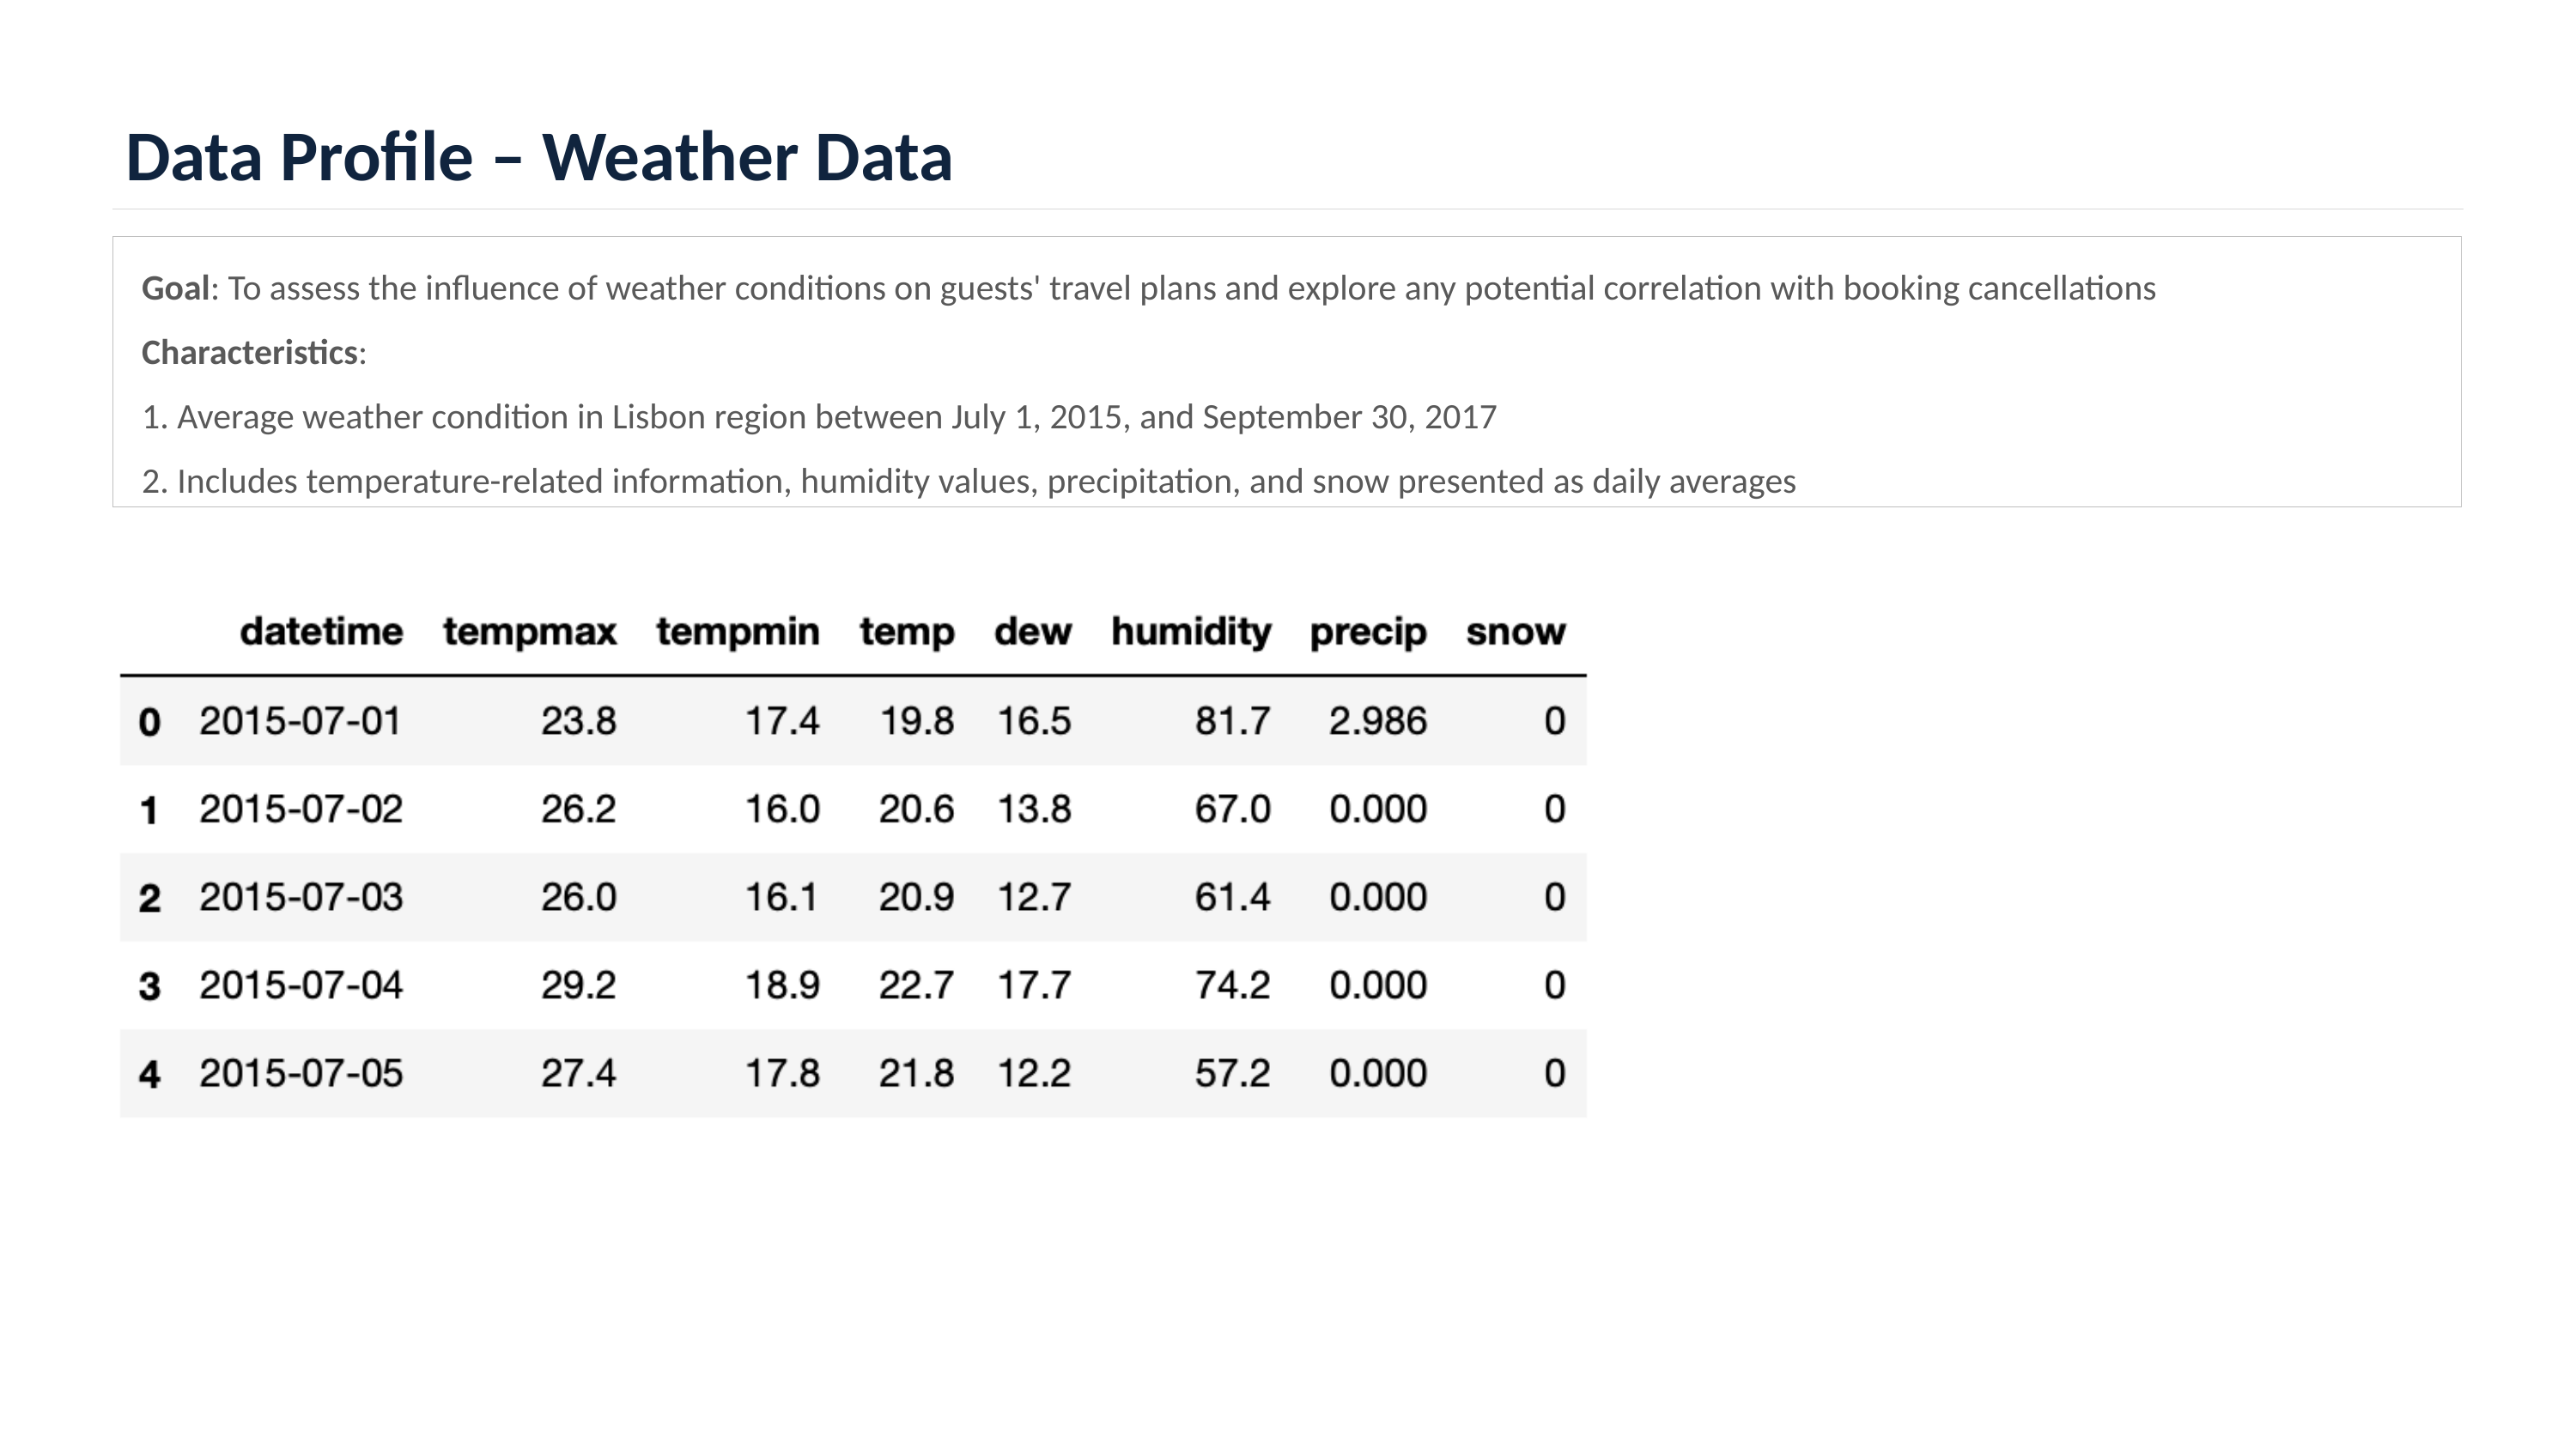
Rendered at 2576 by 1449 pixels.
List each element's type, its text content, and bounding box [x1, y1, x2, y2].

picture [112, 585, 1594, 1123]
text_box Data Profile – Weather Data [112, 112, 1020, 209]
text_box Goal: To assess the influence of weather conditions on guests' travel plans and explore any potential correlation with booking cancellations Characteristics: 1. Average weather condition in Lisbon region between July 1, 2015, and September 30, 2017 2. Includes temperature-related information, humidity values, precipitation, and snow presented as daily averages [112, 236, 2462, 507]
